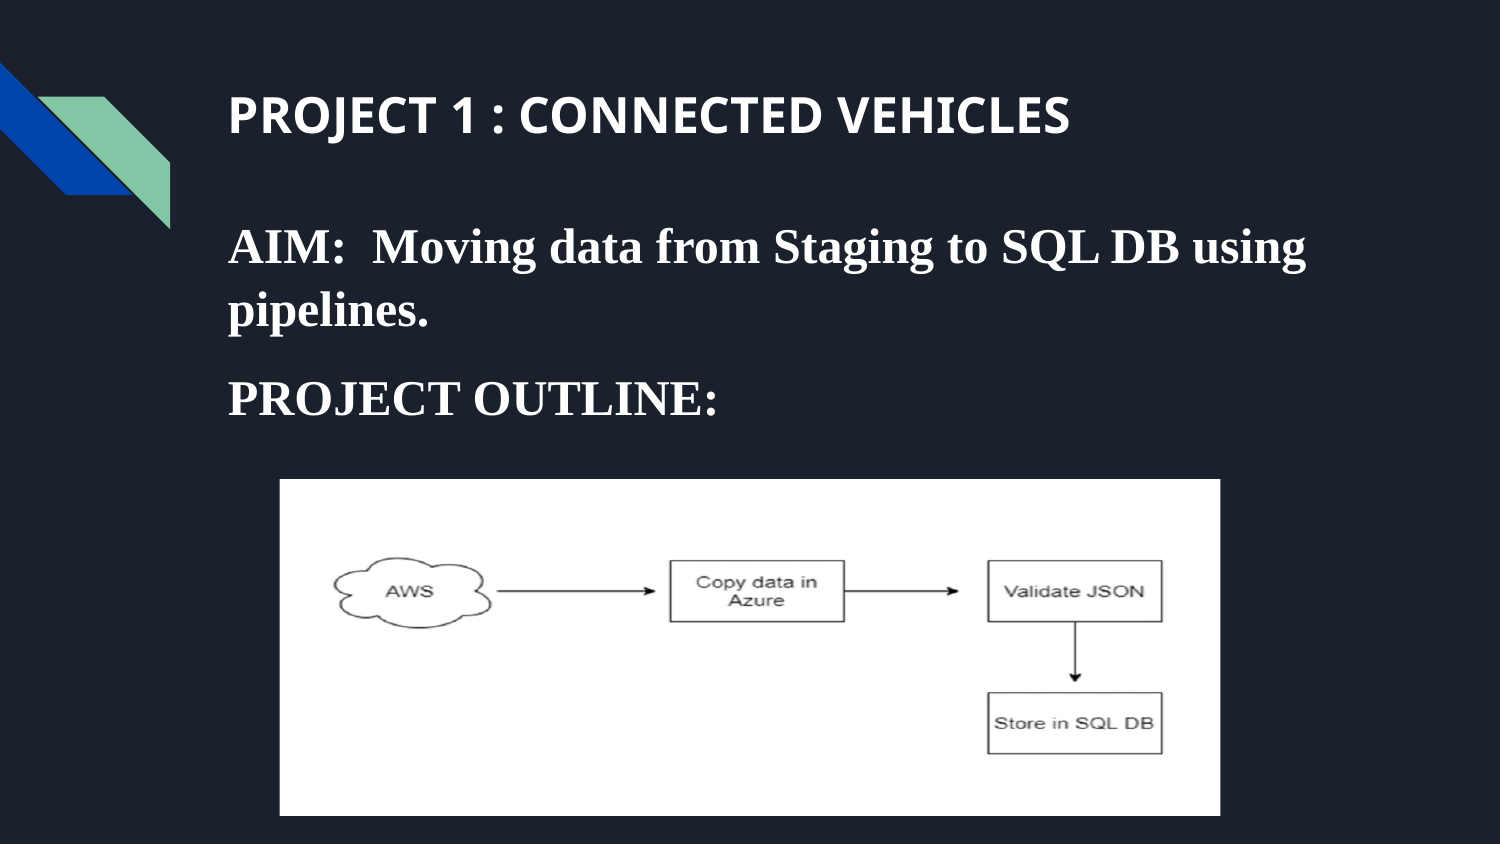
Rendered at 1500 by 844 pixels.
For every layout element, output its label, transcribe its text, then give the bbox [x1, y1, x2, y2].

picture [279, 478, 1221, 816]
list AIM: Moving data from Staging to SQL DB using pipelines. PROJECT OUTLINE: [212, 195, 1368, 816]
title PROJECT 1 : CONNECTED VEHICLES [212, 64, 1368, 195]
